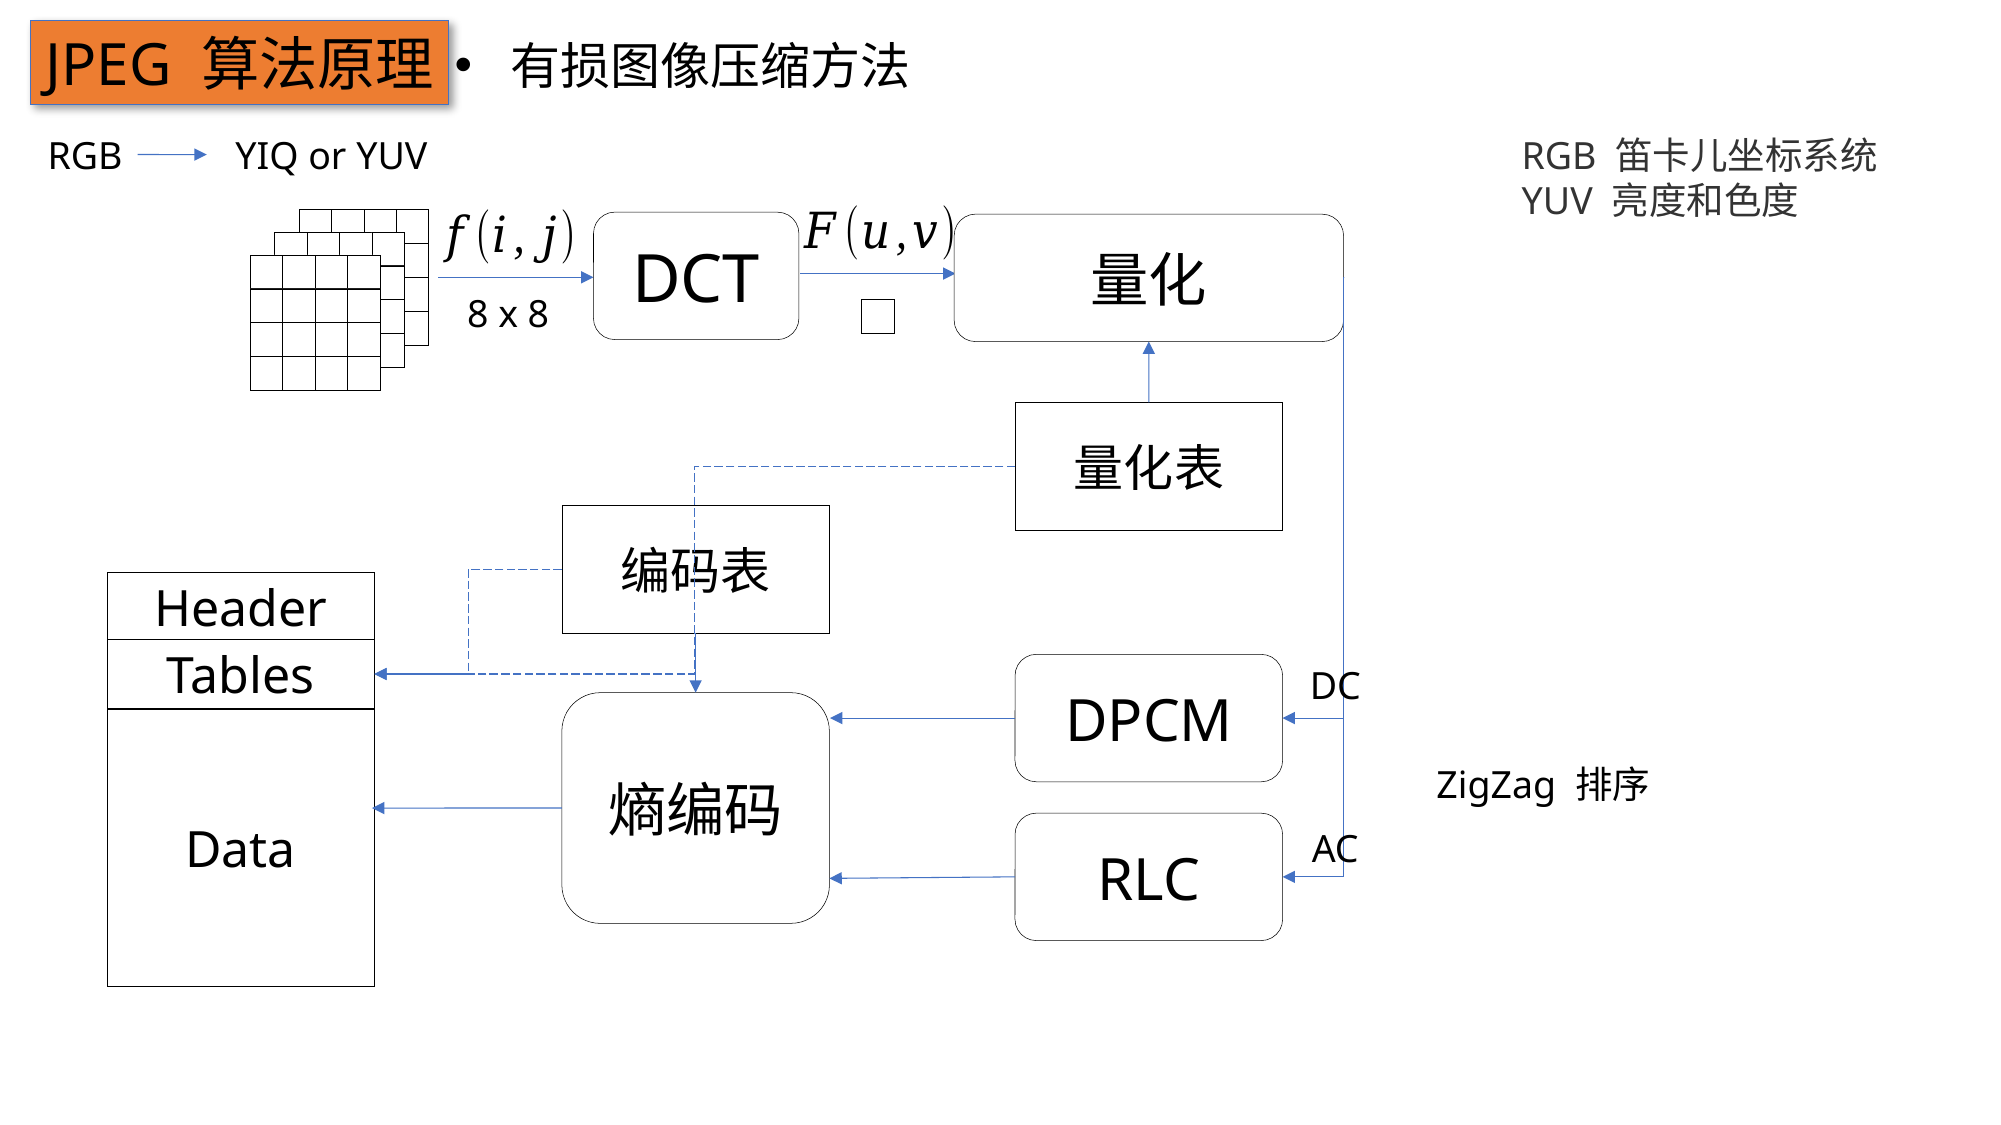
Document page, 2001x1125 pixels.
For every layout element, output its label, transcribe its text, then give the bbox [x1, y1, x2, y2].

text_box YIQ or YUV [220, 124, 443, 184]
text_box 8 x 8 [452, 282, 565, 343]
text_box 有损图像压缩方法 [439, 26, 926, 102]
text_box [274, 231, 405, 368]
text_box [374, 569, 562, 674]
text_box RLC [1013, 812, 1284, 942]
text_box DC [1344, 654, 1376, 715]
text_box DPCM [1013, 653, 1282, 783]
text_box AC [1297, 817, 1374, 878]
text_box 量化 [953, 213, 1345, 343]
text_box Data [106, 708, 375, 987]
text_box RGB [33, 124, 138, 185]
text_box 量化表 [1014, 401, 1282, 531]
text_box Tables [106, 639, 375, 708]
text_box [1282, 277, 1344, 877]
text_box ZigZag 排序 [1421, 754, 1665, 814]
text_box RGB 笛卡儿坐标系统 YUV 亮度和色度 [1506, 124, 1893, 229]
text_box 熵编码 [560, 691, 831, 925]
text_box [861, 299, 895, 334]
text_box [250, 254, 381, 391]
text_box DCT [592, 211, 800, 341]
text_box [298, 209, 429, 345]
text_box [374, 466, 1016, 674]
text_box Header [106, 571, 374, 639]
text_box JPEG 算法原理 [30, 20, 449, 105]
